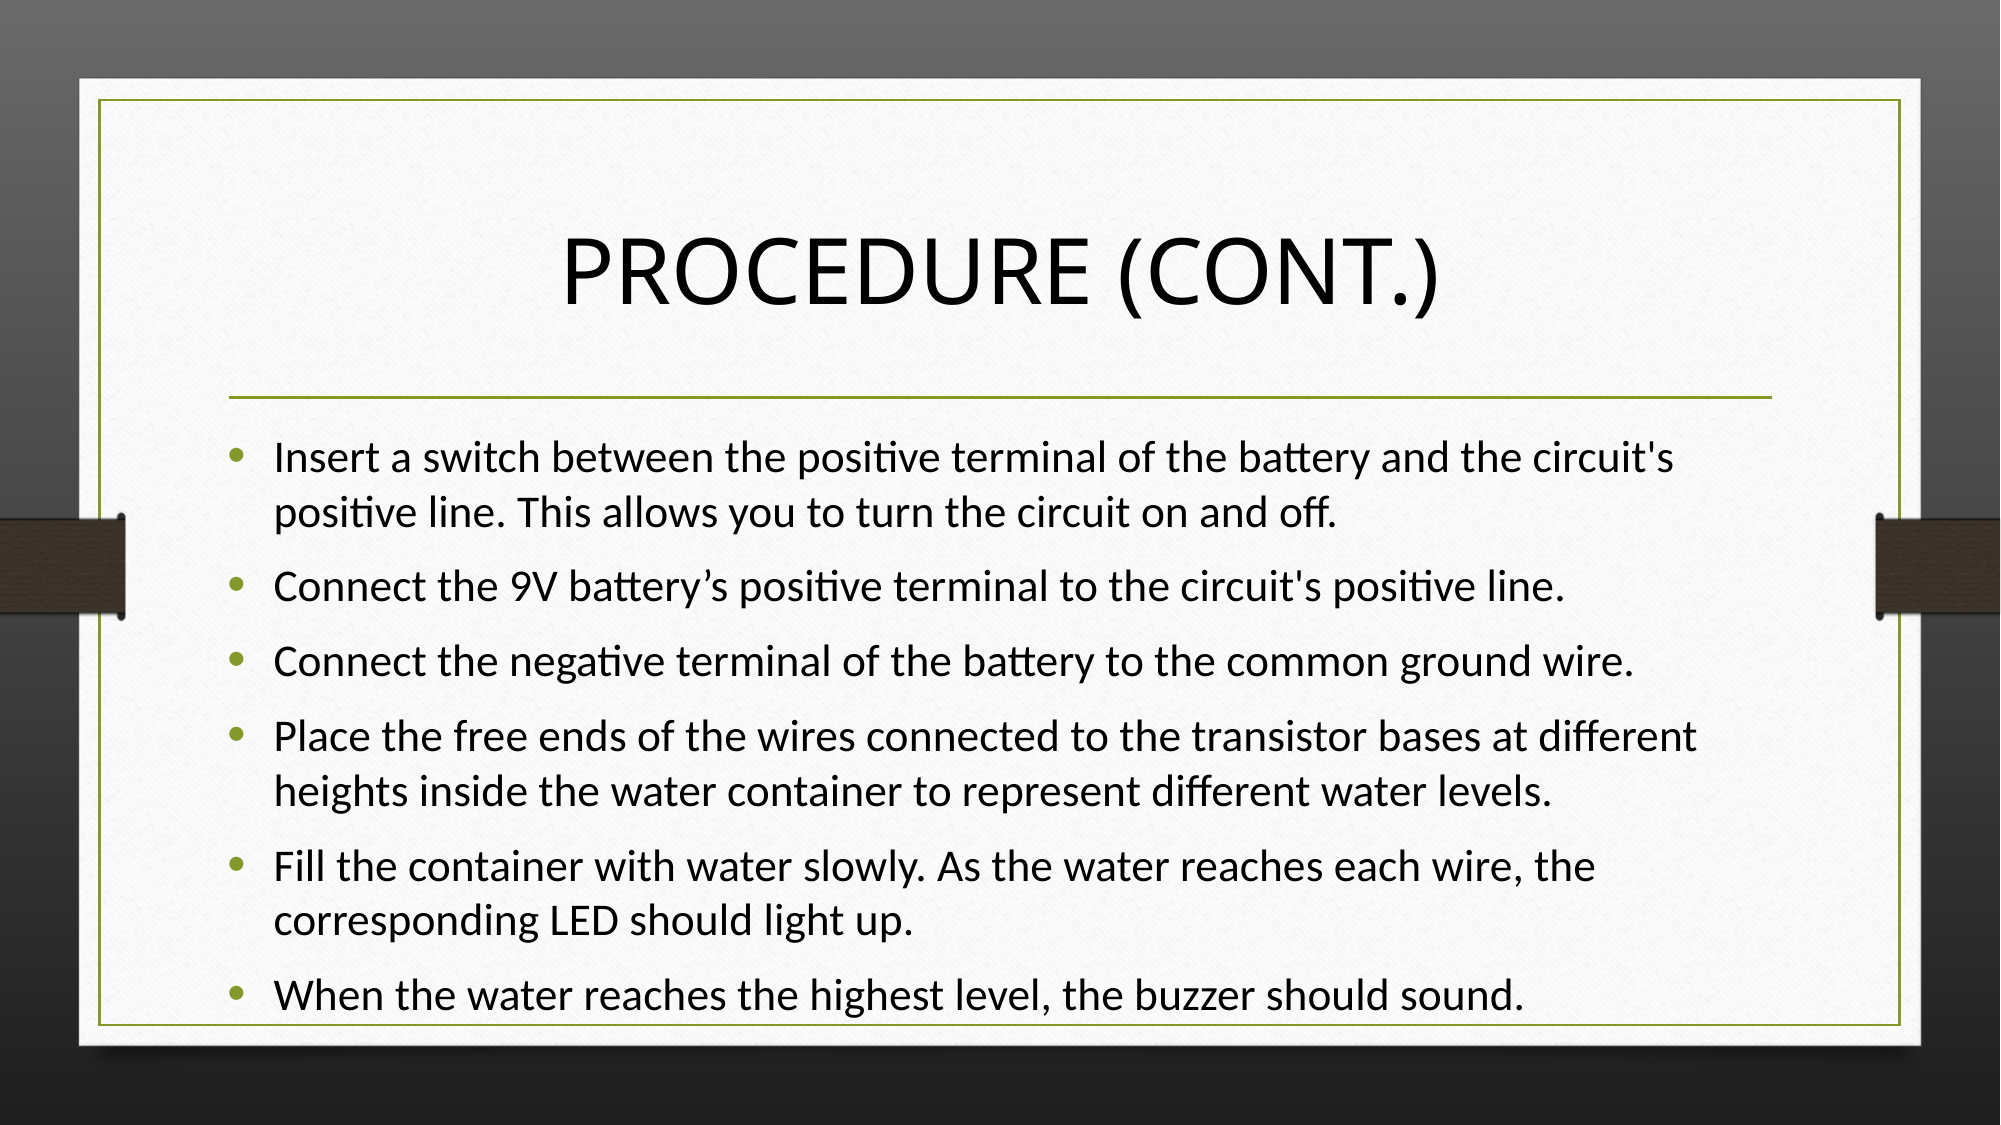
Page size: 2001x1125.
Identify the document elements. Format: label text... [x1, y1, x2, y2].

list Insert a switch between the positive terminal of the battery and the circuit's positive line. This allows you to turn the circuit on and off. Connect the 9V battery’s positive terminal to the circuit's positive line. Connect the negative terminal of the battery to the common ground wire. Place the free ends of the wires connected to the transistor bases at different heights inside the water container to represent different water levels. Fill the container with water slowly. As the water reaches each wire, the corresponding LED should light up. When the water reaches the highest level, the buzzer should sound. [212, 419, 1788, 1035]
picture [0, 0, 2001, 1125]
title PROCEDURE (CONT.) [212, 161, 1788, 375]
